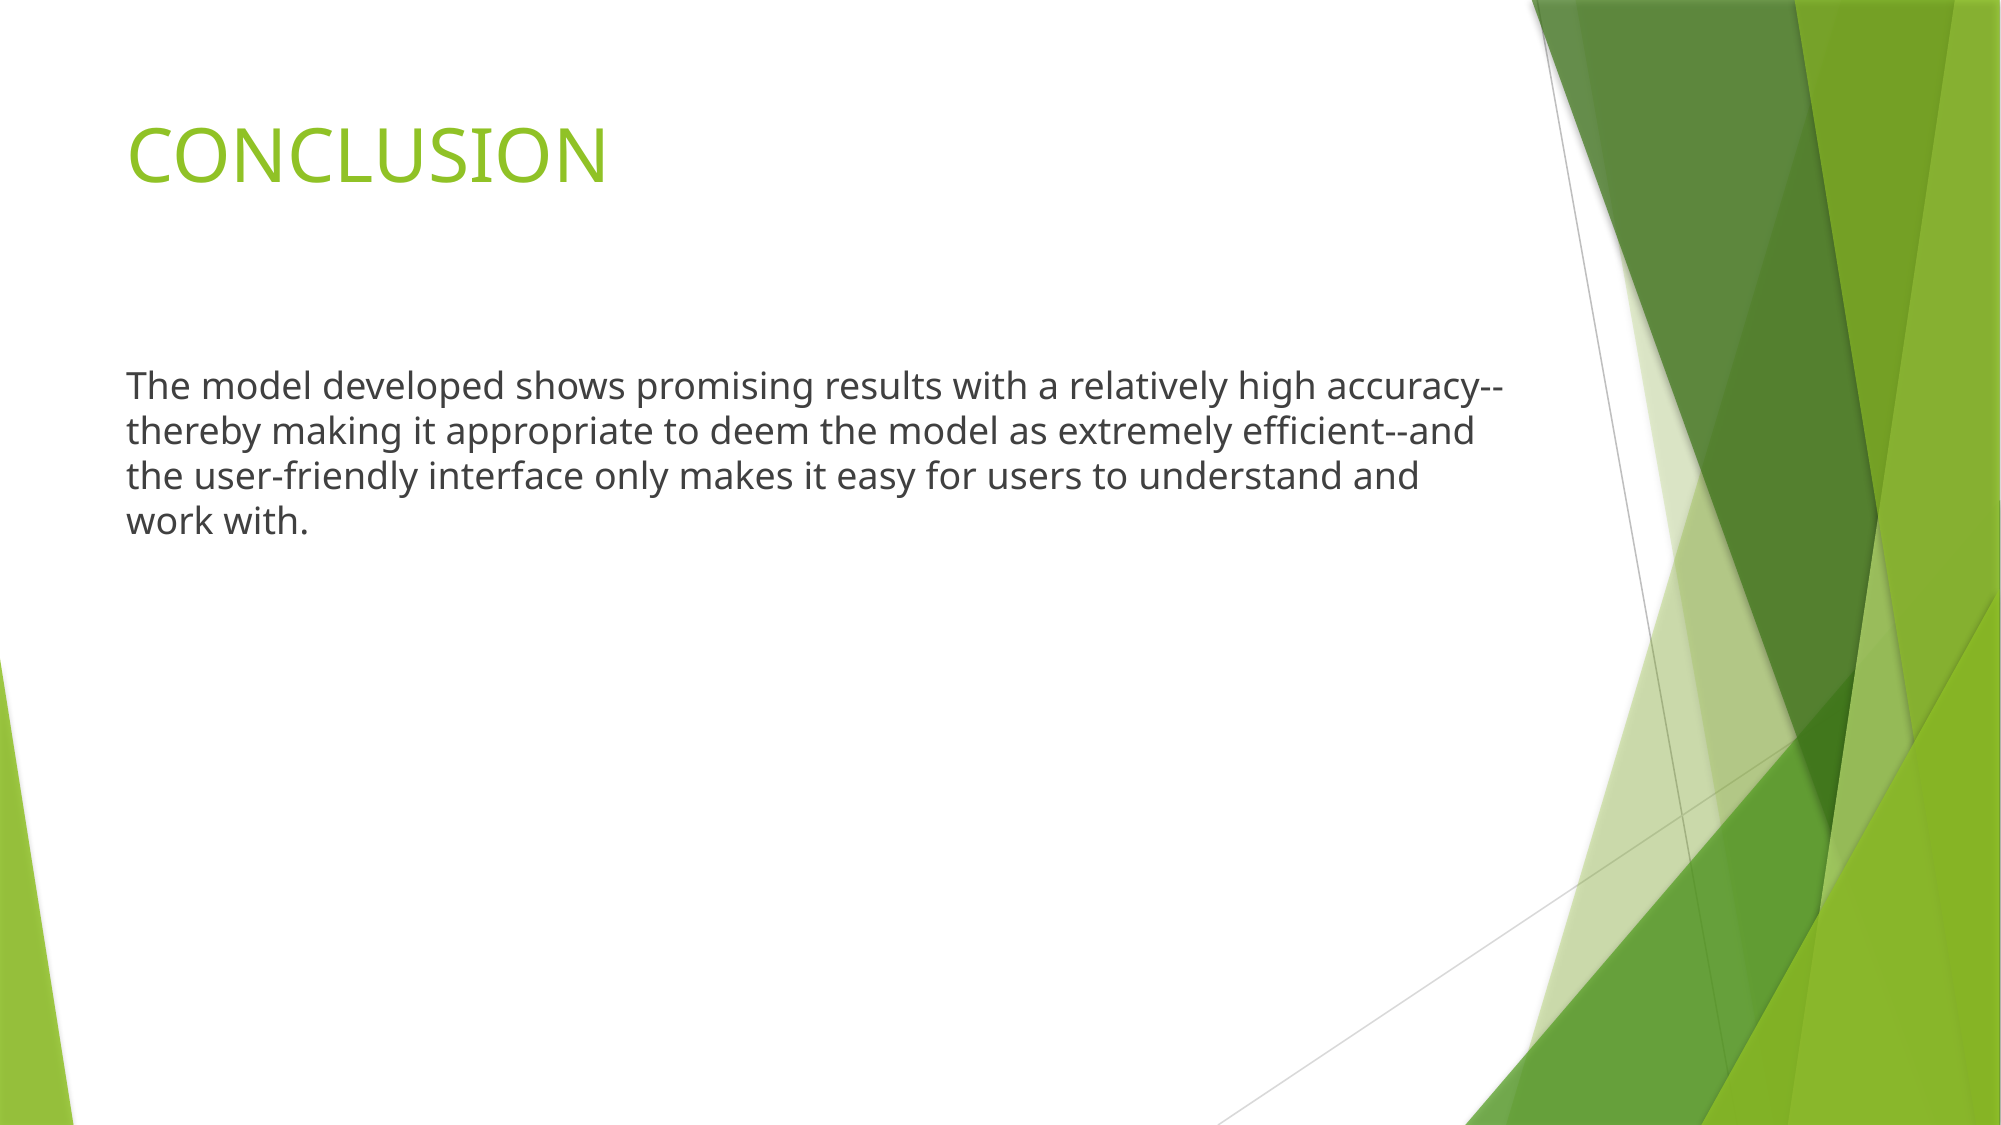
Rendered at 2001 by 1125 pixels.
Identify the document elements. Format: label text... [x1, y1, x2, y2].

list The model developed shows promising results with a relatively high accuracy--thereby making it appropriate to deem the model as extremely efficient--and the user-friendly interface only makes it easy for users to understand and work with. [111, 354, 1522, 992]
title CONCLUSION [111, 99, 1522, 317]
